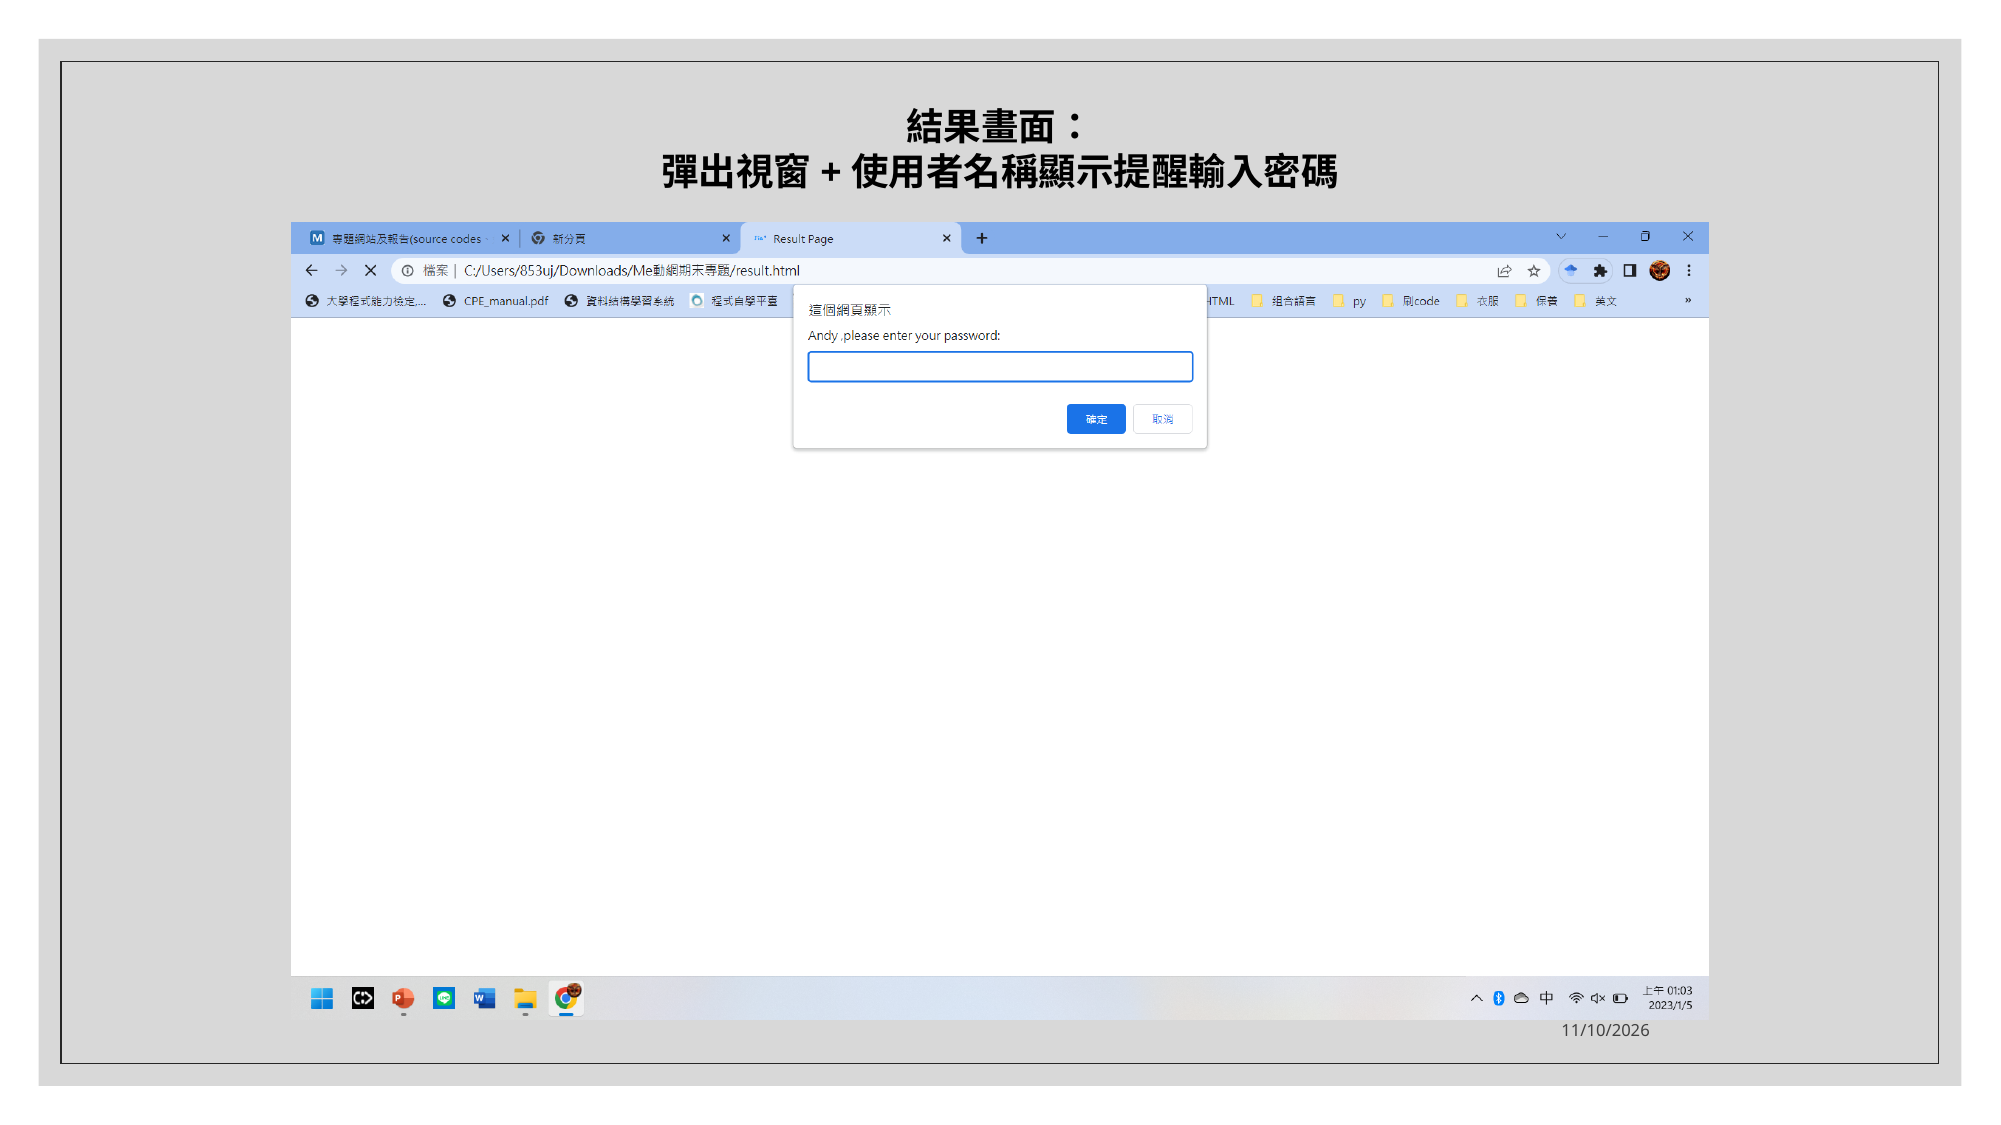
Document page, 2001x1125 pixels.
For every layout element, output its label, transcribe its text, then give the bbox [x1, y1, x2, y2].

picture [291, 222, 1709, 1020]
text_box 結果畫面： 彈出視窗+使用者名稱顯示提醒輸入密碼 [646, 95, 1354, 201]
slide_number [1190, 1027, 1665, 1050]
